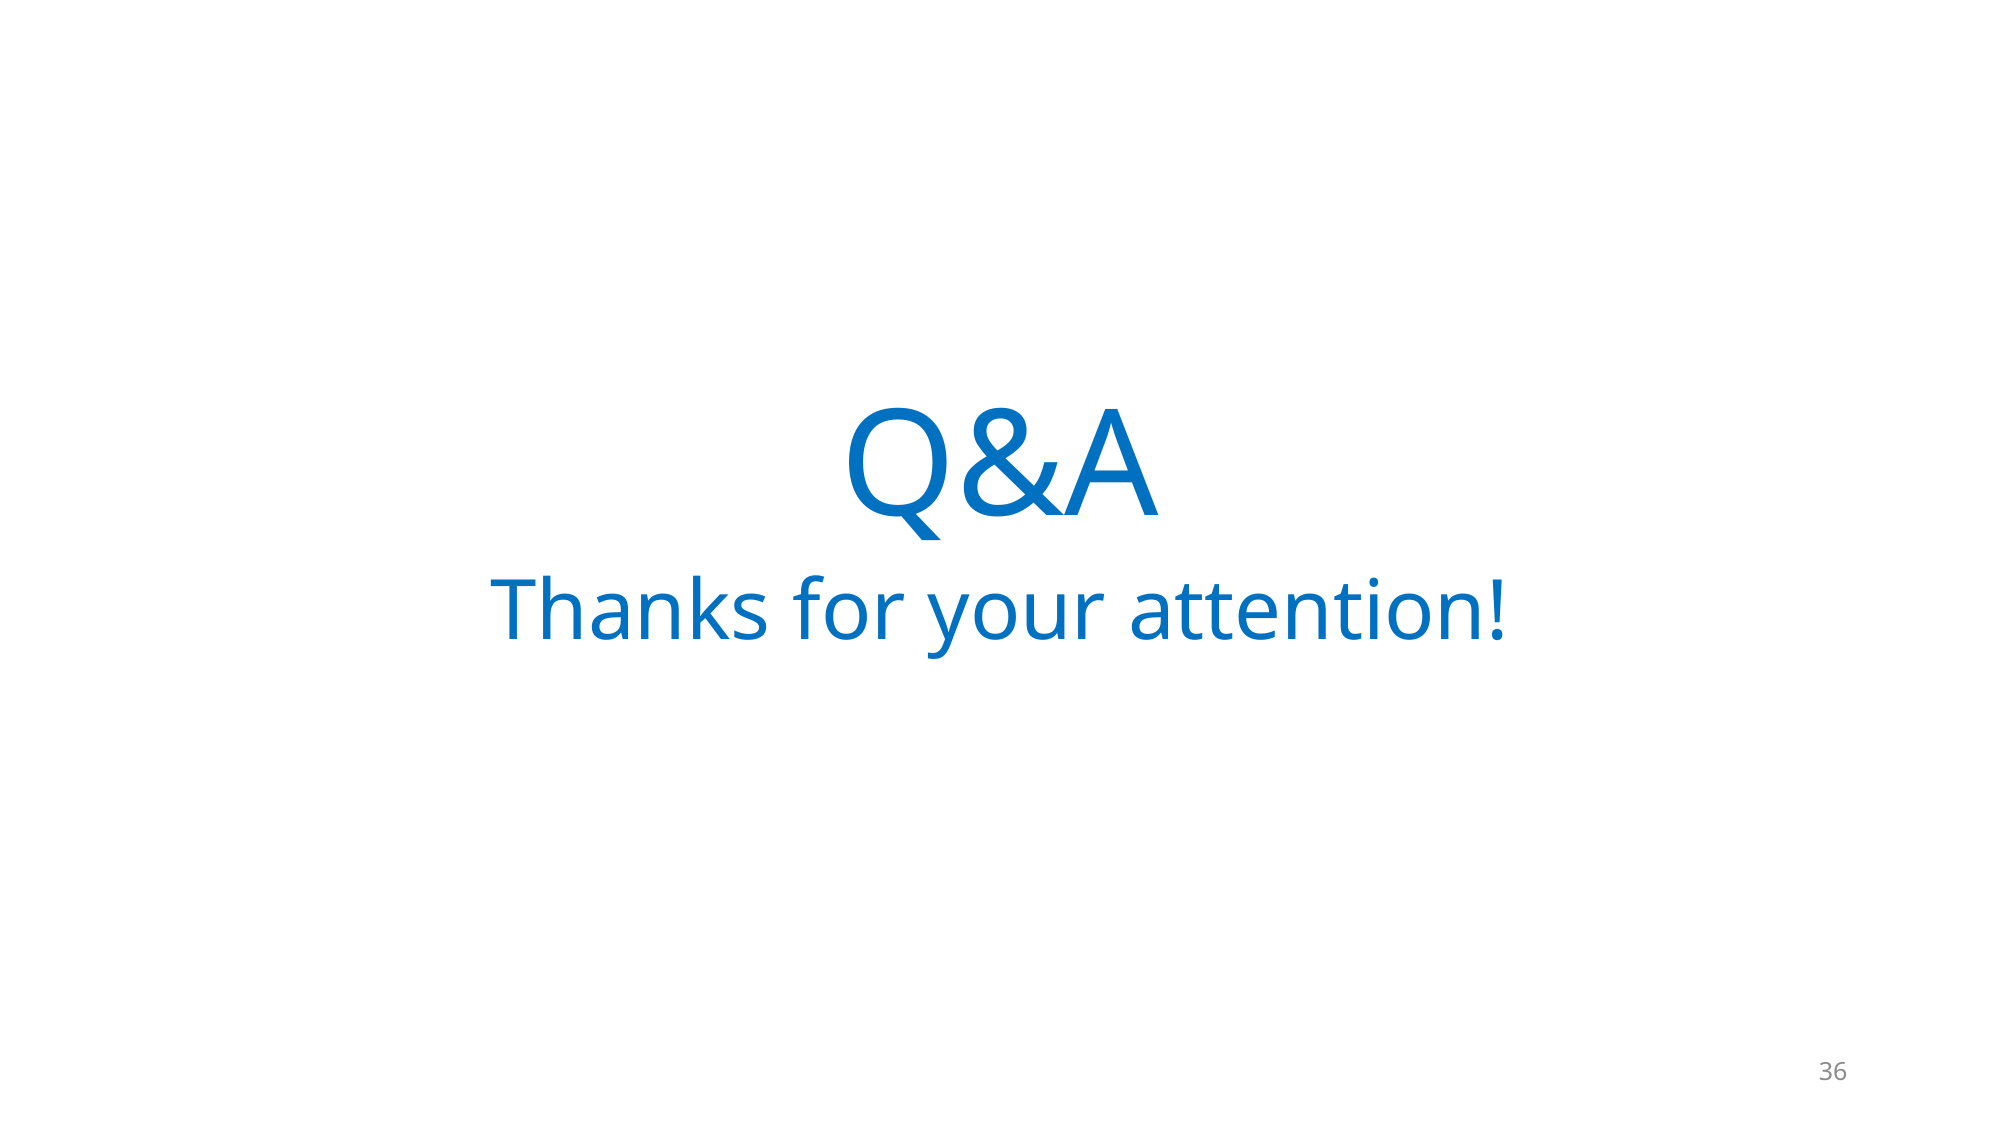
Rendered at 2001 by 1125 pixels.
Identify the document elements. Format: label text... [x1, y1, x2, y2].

slide_number 36 [1412, 1042, 1863, 1103]
list Q&A Thanks for your attention! [137, 379, 1863, 677]
